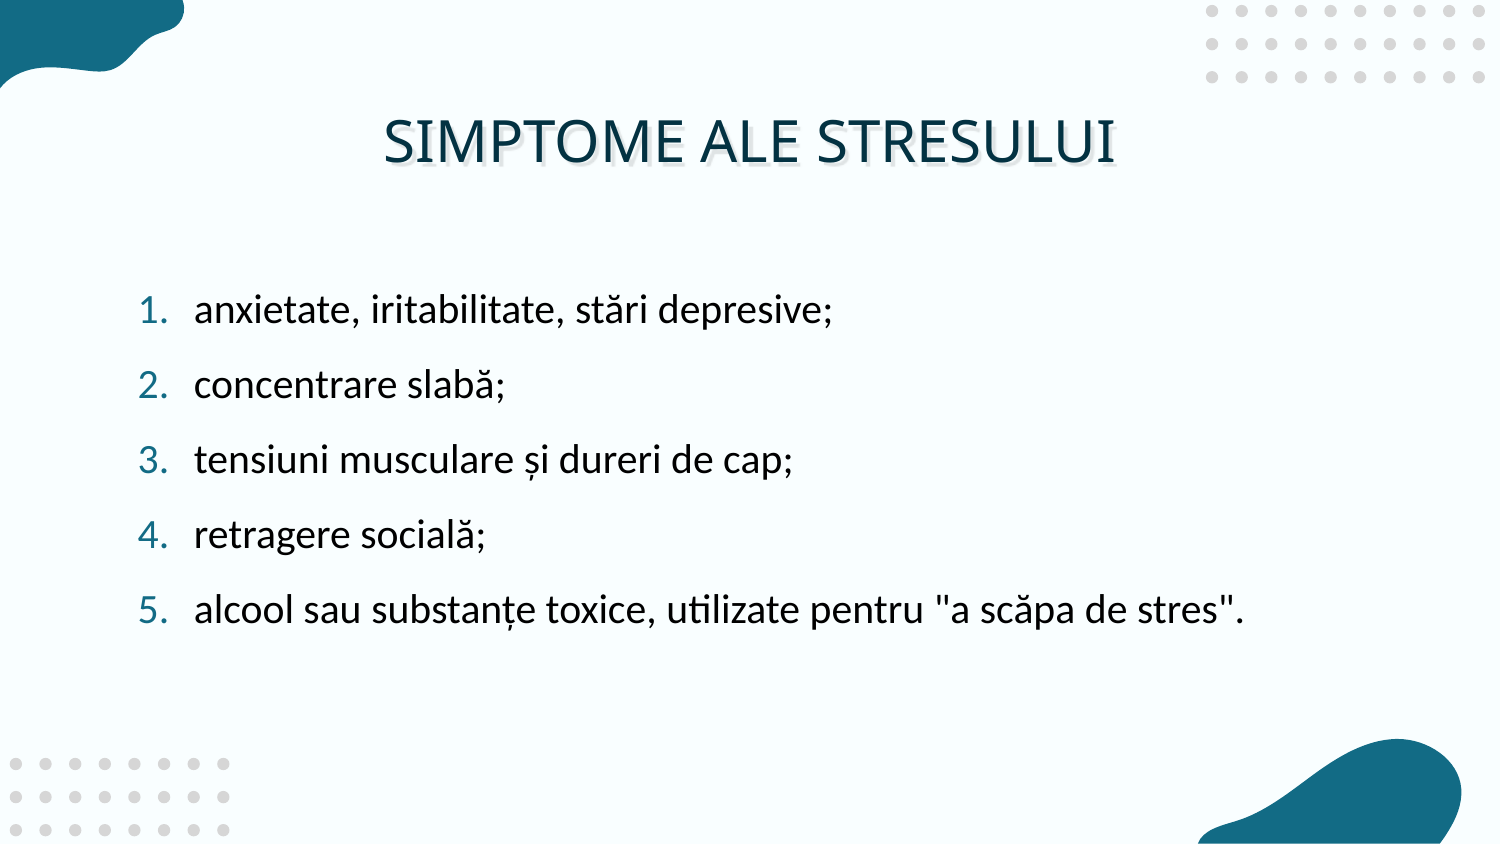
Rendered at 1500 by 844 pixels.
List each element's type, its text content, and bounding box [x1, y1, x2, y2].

title SIMPTOME ALE STRESULUI [368, 88, 1206, 183]
subtitle anxietate, iritabilitate, stări depresive; concentrare slabă; tensiuni musculare și dureri de cap; retragere socială; alcool sau substanțe toxice, utilizate pentru "a scăpa de stres". [122, 242, 1378, 646]
